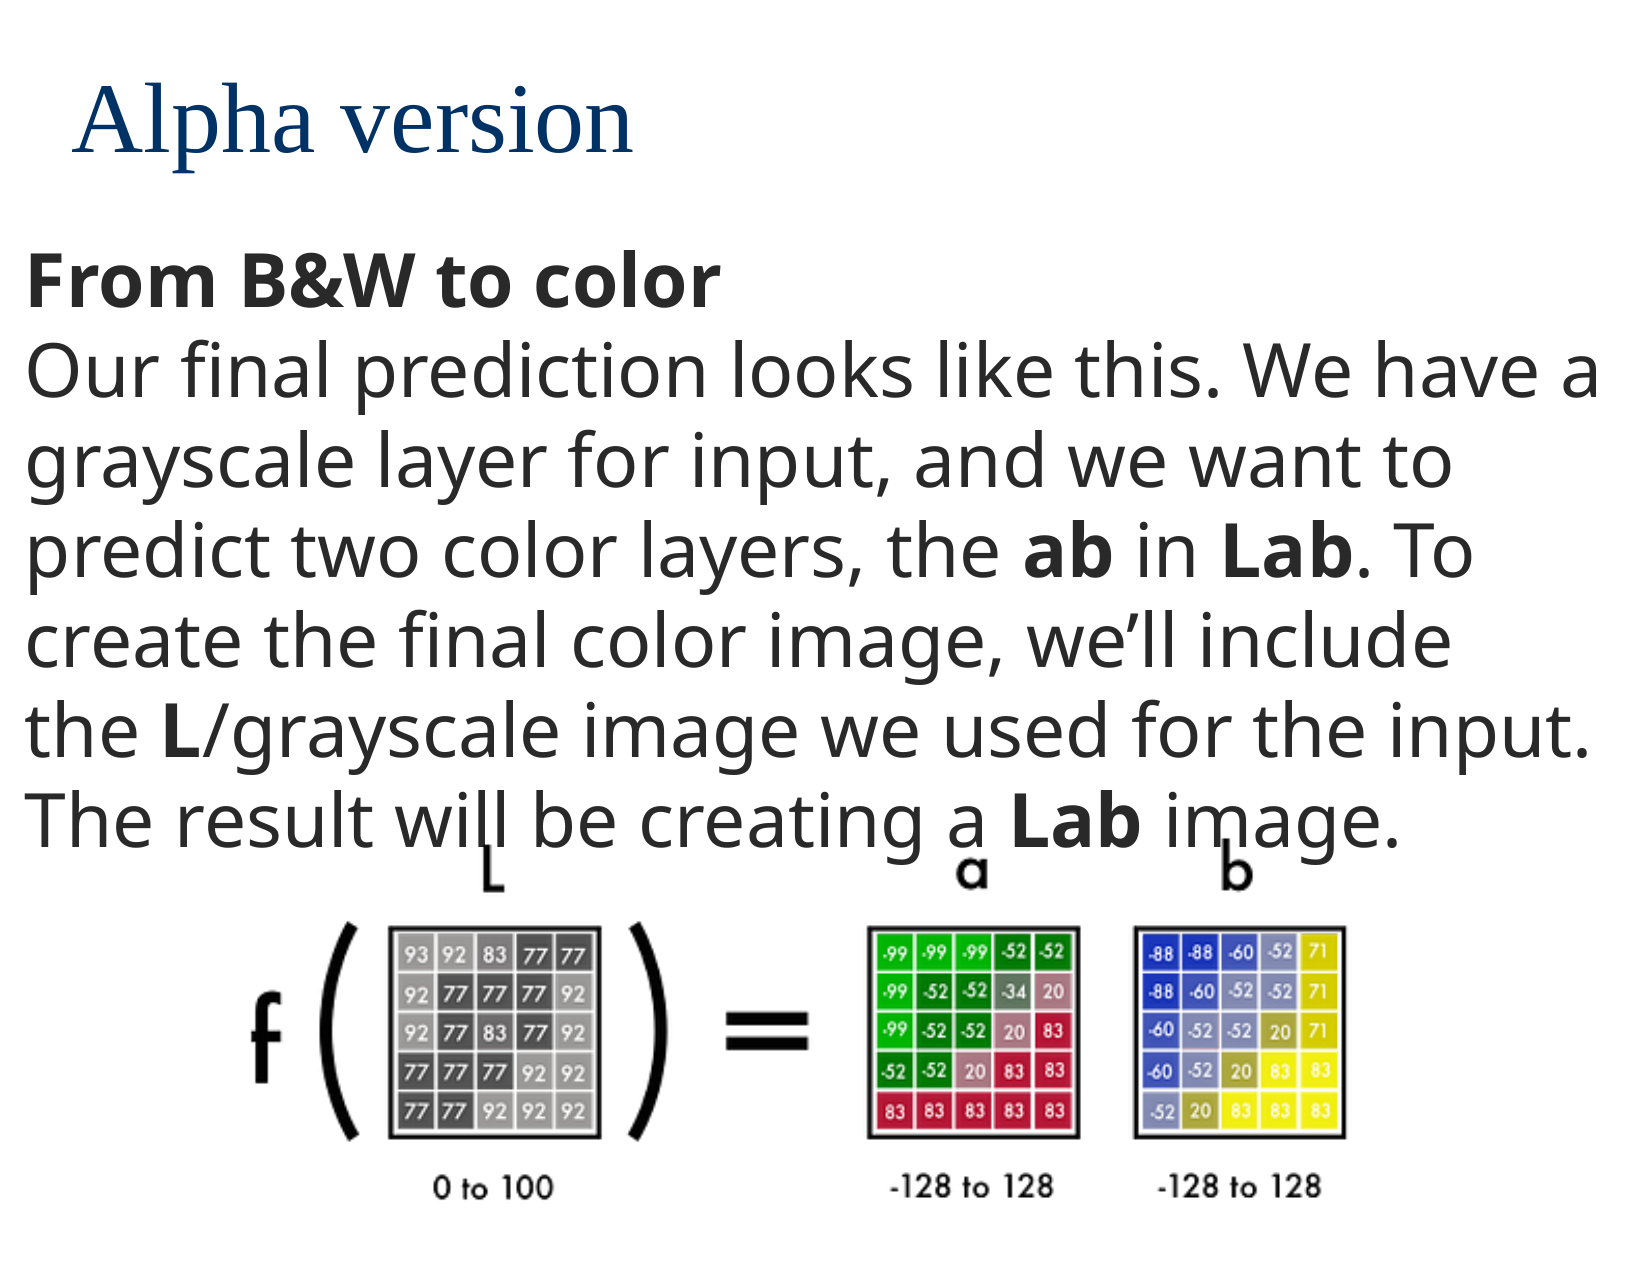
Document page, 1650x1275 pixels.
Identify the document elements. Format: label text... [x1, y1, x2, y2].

picture [0, 812, 1650, 1226]
text_box Alpha version [69, 50, 1523, 173]
text_box From B&W to color Our final prediction looks like this. We have a grayscale layer for input, and we want to predict two color layers, the ab in Lab. To create the final color image, we’ll include the L/grayscale image we used for the input. The result will be creating a Lab image. [24, 212, 1625, 811]
